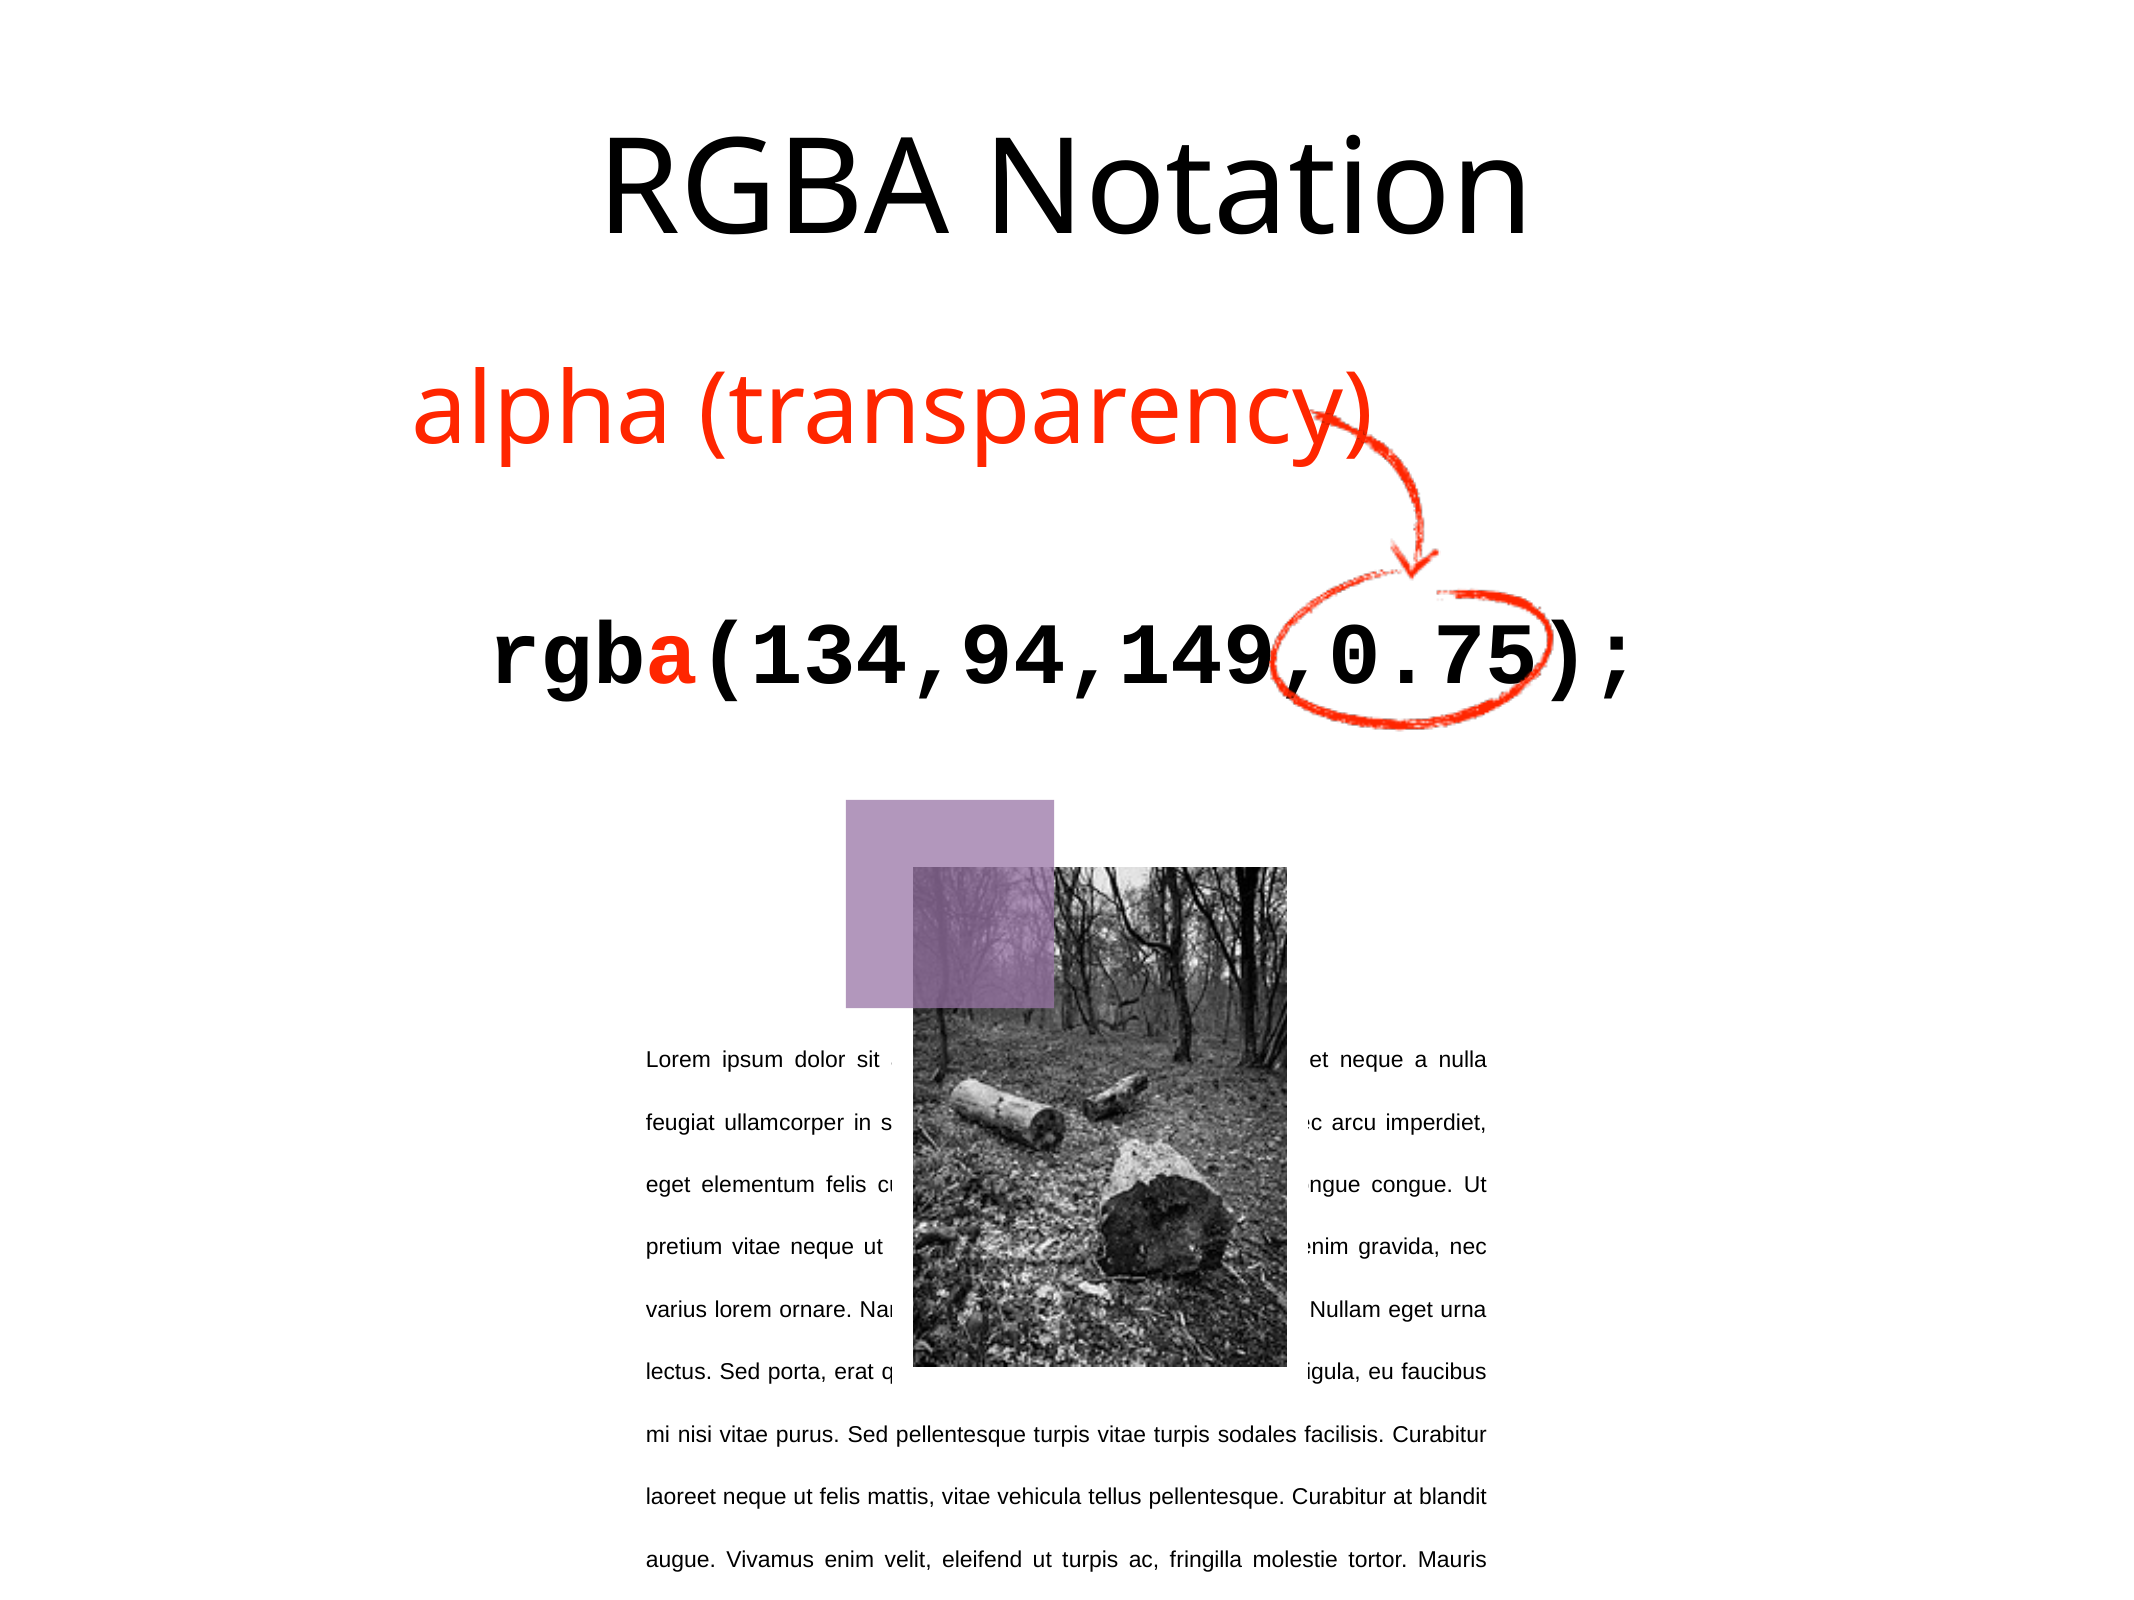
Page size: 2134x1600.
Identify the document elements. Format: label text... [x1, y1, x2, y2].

text_box rgba(134,94,149,0.75); [1569, 588, 1652, 710]
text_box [473, 337, 1560, 734]
text_box [845, 799, 1055, 1009]
picture [912, 866, 1288, 1367]
text_box Lorem ipsum dolor sit amet, consectetur adipiscing elit. Cras et neque a nulla feugiat ullamcorper in sit amet dolor. Praesent tempus enim nec arcu imperdiet, eget elementum felis cursus. Cras sit amet neque in ligula congue congue. Ut pretium vitae neque ut vestibulum. Aenean tincidunt enim vel enim gravida, nec varius lorem ornare. Nam euismod tortor et condimentum porta. Nullam eget urna lectus. Sed porta, erat quis faucibus posuere, felis sem lobortis ligula, eu faucibus mi nisi vitae purus. Sed pellentesque turpis vitae turpis sodales facilisis. Curabitur laoreet neque ut felis mattis, vitae vehicula tellus pellentesque. Curabitur at blandit augue. Vivamus enim velit, eleifend ut turpis ac, fringilla molestie tortor. Mauris rutrum sit amet sem et sollicitudin. [637, 1001, 1496, 1600]
text_box RGBA Notation [589, 91, 1543, 269]
